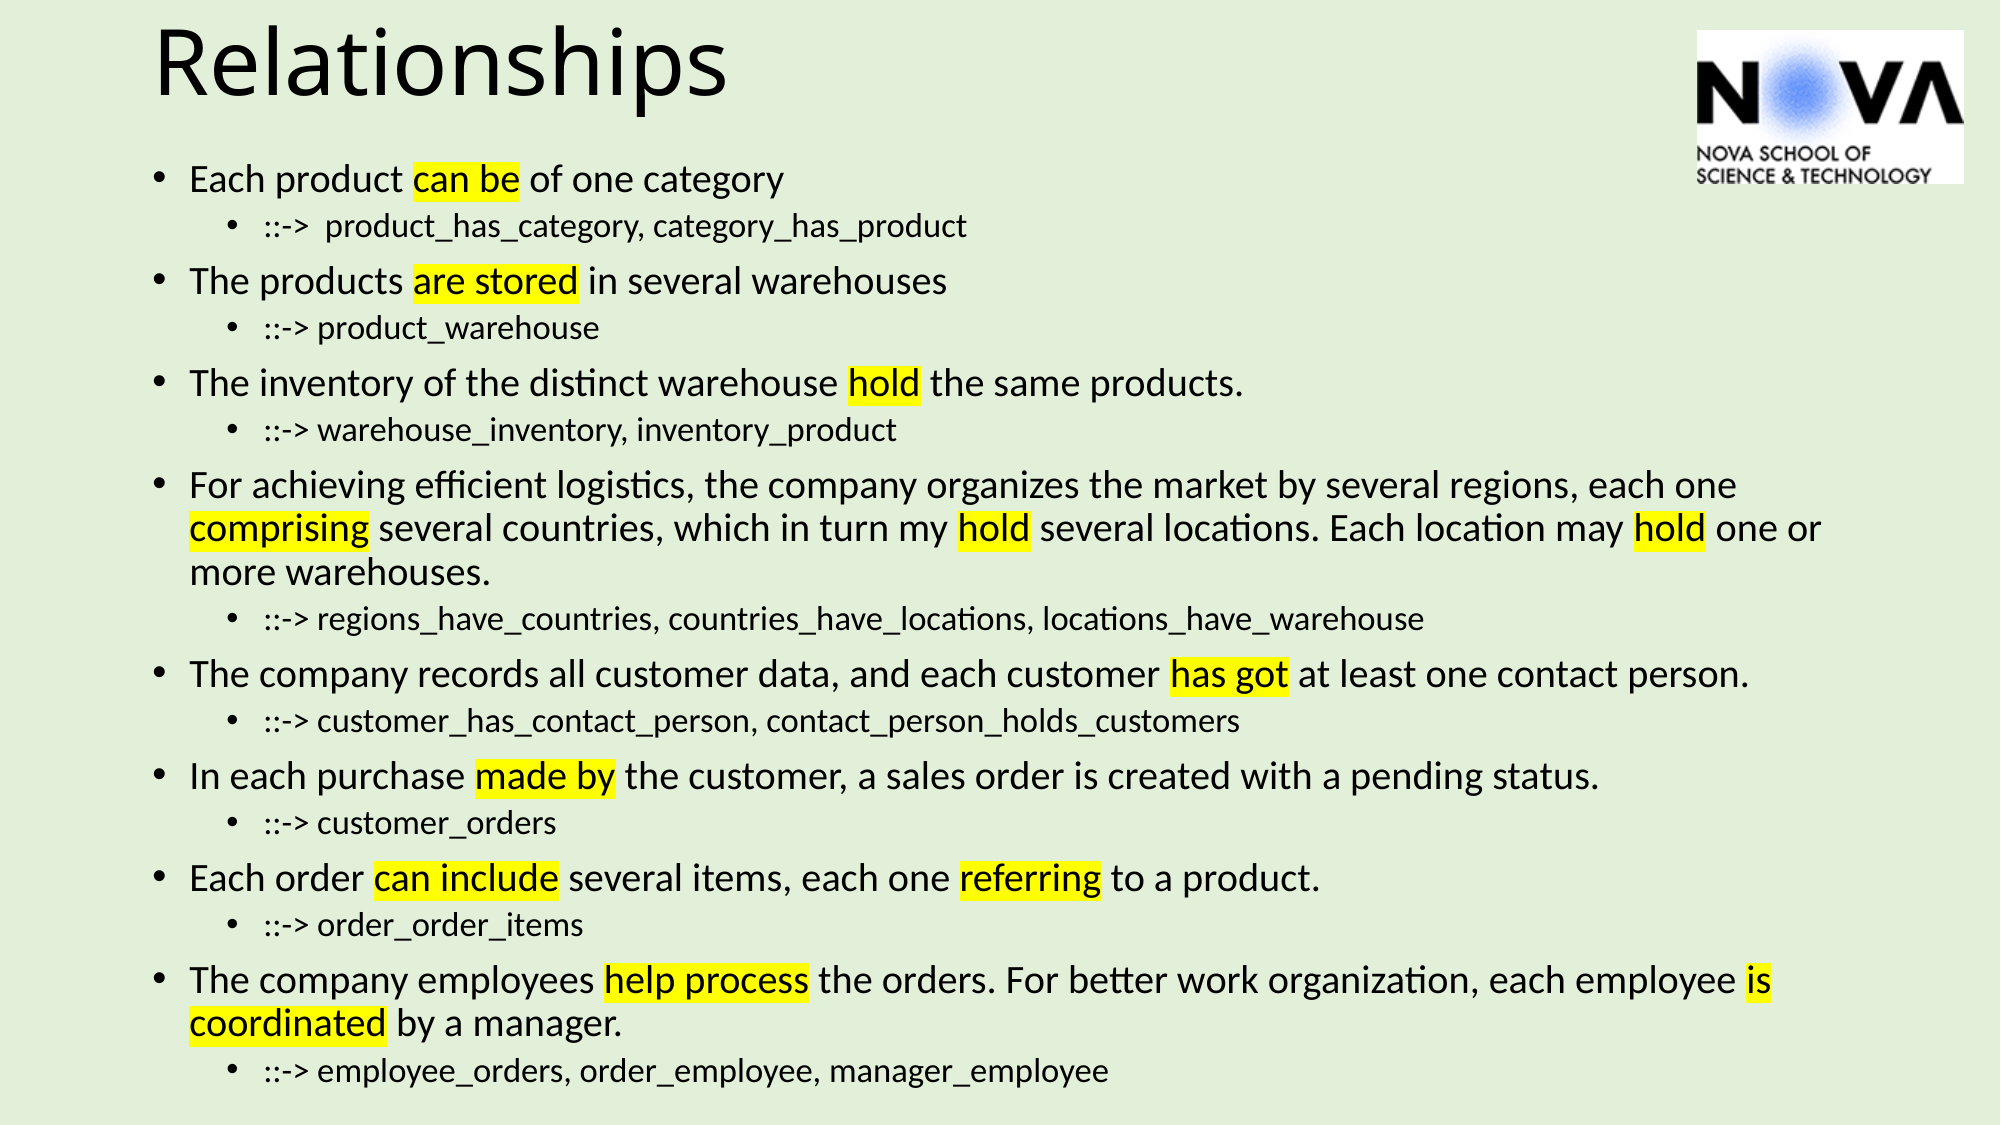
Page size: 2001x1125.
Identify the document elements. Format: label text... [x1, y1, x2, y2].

picture [1697, 30, 1964, 184]
title Relationships [137, 0, 1863, 132]
list Each product can be of one category ::-> product_has_category, category_has_product The products are stored in several warehouses ::-> product_warehouse The inventory of the distinct warehouse hold the same products. ::-> warehouse_inventory, inventory_product For achieving efficient logistics, the company organizes the market by several regions, each one comprising several countries, which in turn my hold several locations. Each location may hold one or more warehouses. ::-> regions_have_countries, countries_have_locations, locations_have_warehouse The company records all customer data, and each customer has got at least one contact person. ::-> customer_has_contact_person, contact_person_holds_customers In each purchase made by the customer, a sales order is created with a pending status. ::-> customer_orders Each order can include several items, each one referring to a product. ::-> order_order_items The company employees help process the orders. For better work organization, each employee is coordinated by a manager. ::-> employee_orders, order_employee, manager_employee [137, 149, 1863, 1099]
